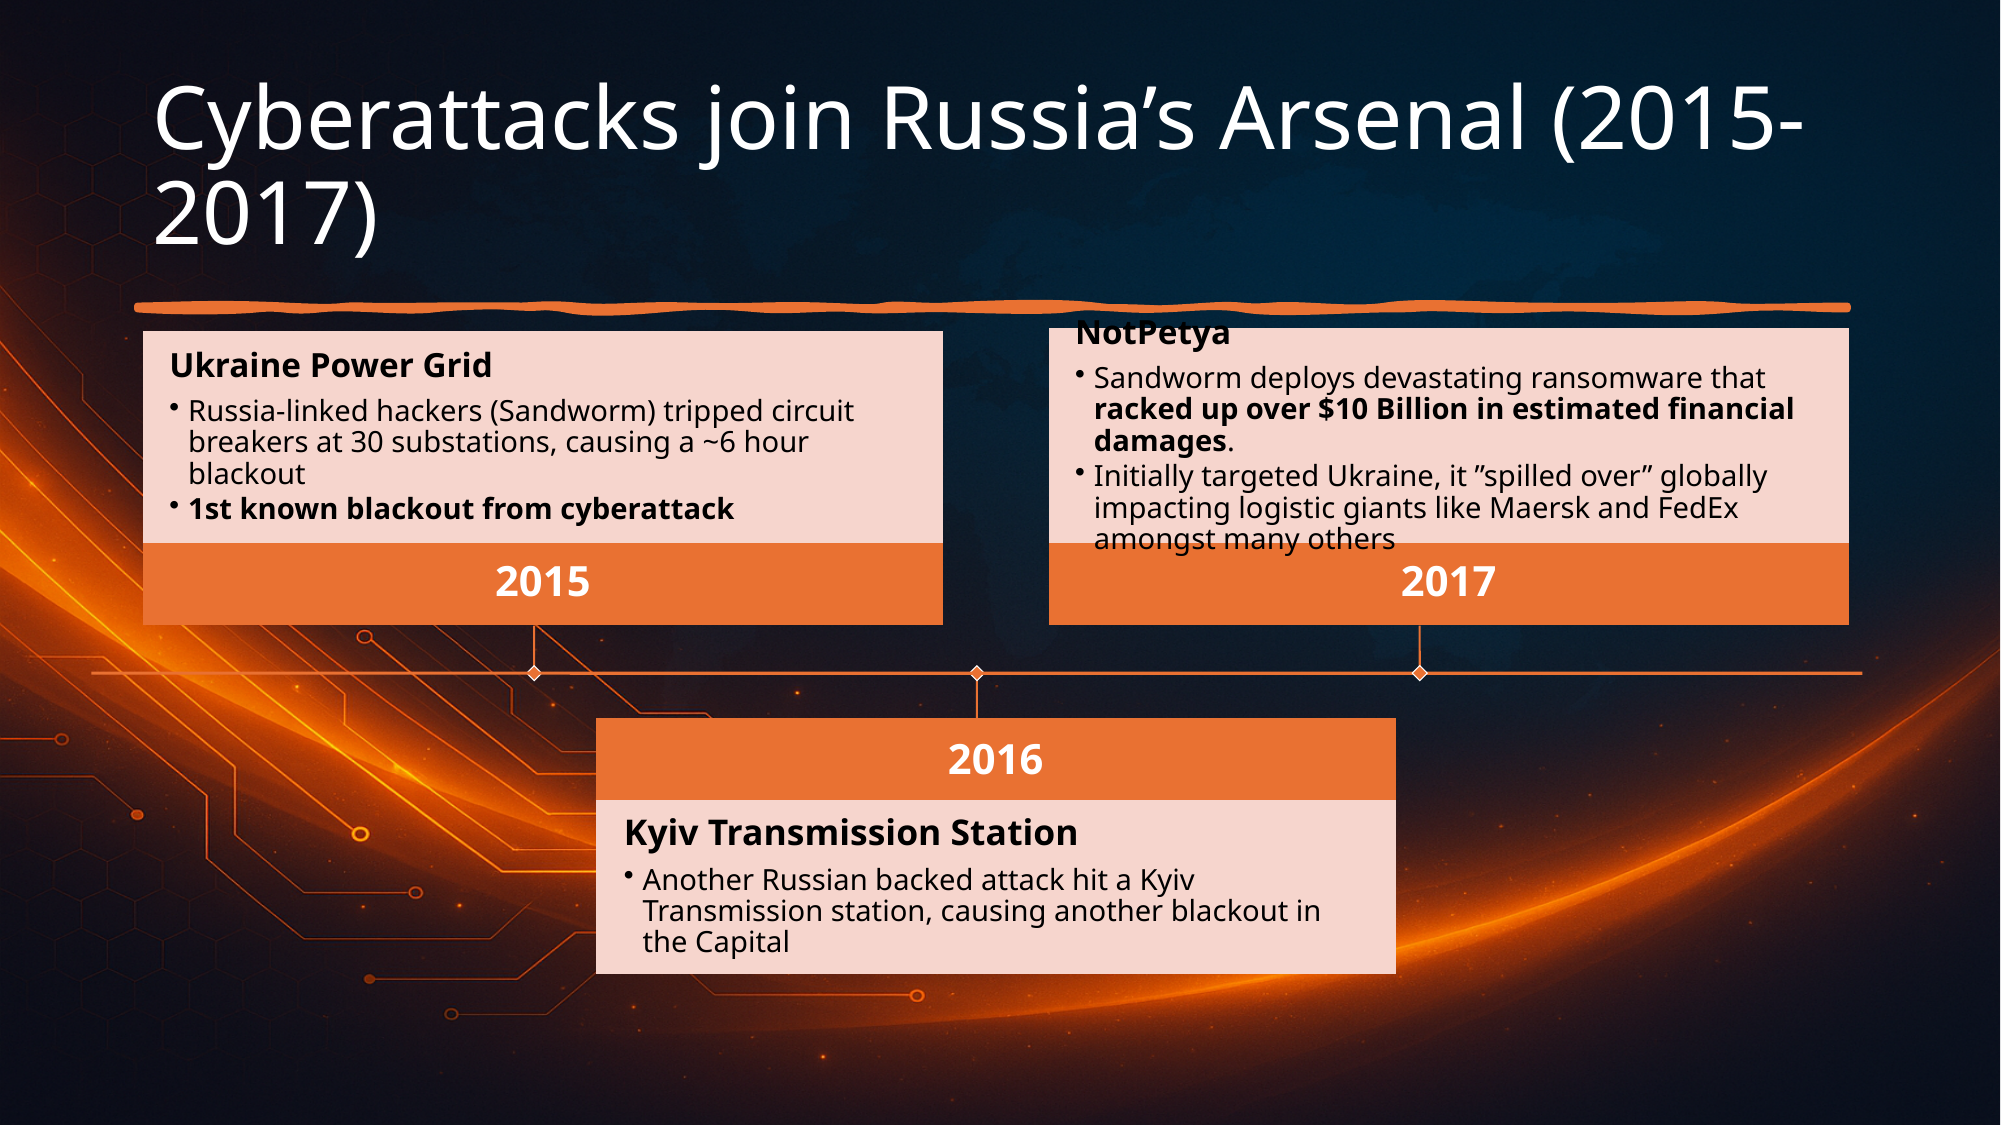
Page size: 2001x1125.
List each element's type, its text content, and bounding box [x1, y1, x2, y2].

text_box 2017 [1049, 543, 1849, 625]
title Cyberattacks join Russia’s Arsenal (2015-2017) [137, 59, 1863, 278]
text_box [0, 0, 2000, 1125]
text_box [526, 663, 542, 671]
text_box 2016 [596, 718, 1396, 800]
text_box [91, 671, 1411, 675]
text_box Kyiv Transmission Station Another Russian backed attack hit a Kyiv Transmission station, causing another blackout in the Capital [596, 800, 1396, 974]
text_box [135, 301, 1849, 314]
text_box [969, 675, 985, 683]
text_box [1429, 671, 1863, 675]
text_box [969, 663, 985, 671]
text_box NotPetya Sandworm deploys devastating ransomware that racked up over $10 Billion in estimated financial damages. Initially targeted Ukraine, it ”spilled over” globally impacting logistic giants like Maersk and FedEx amongst many others [1049, 328, 1849, 543]
text_box 2015 [143, 543, 943, 625]
text_box [1410, 663, 1430, 683]
text_box Ukraine Power Grid Russia-linked hackers (Sandworm) tripped circuit breakers at 30 substations, causing a ~6 hour blackout 1st known blackout from cyberattack [143, 331, 943, 543]
text_box [526, 675, 542, 683]
